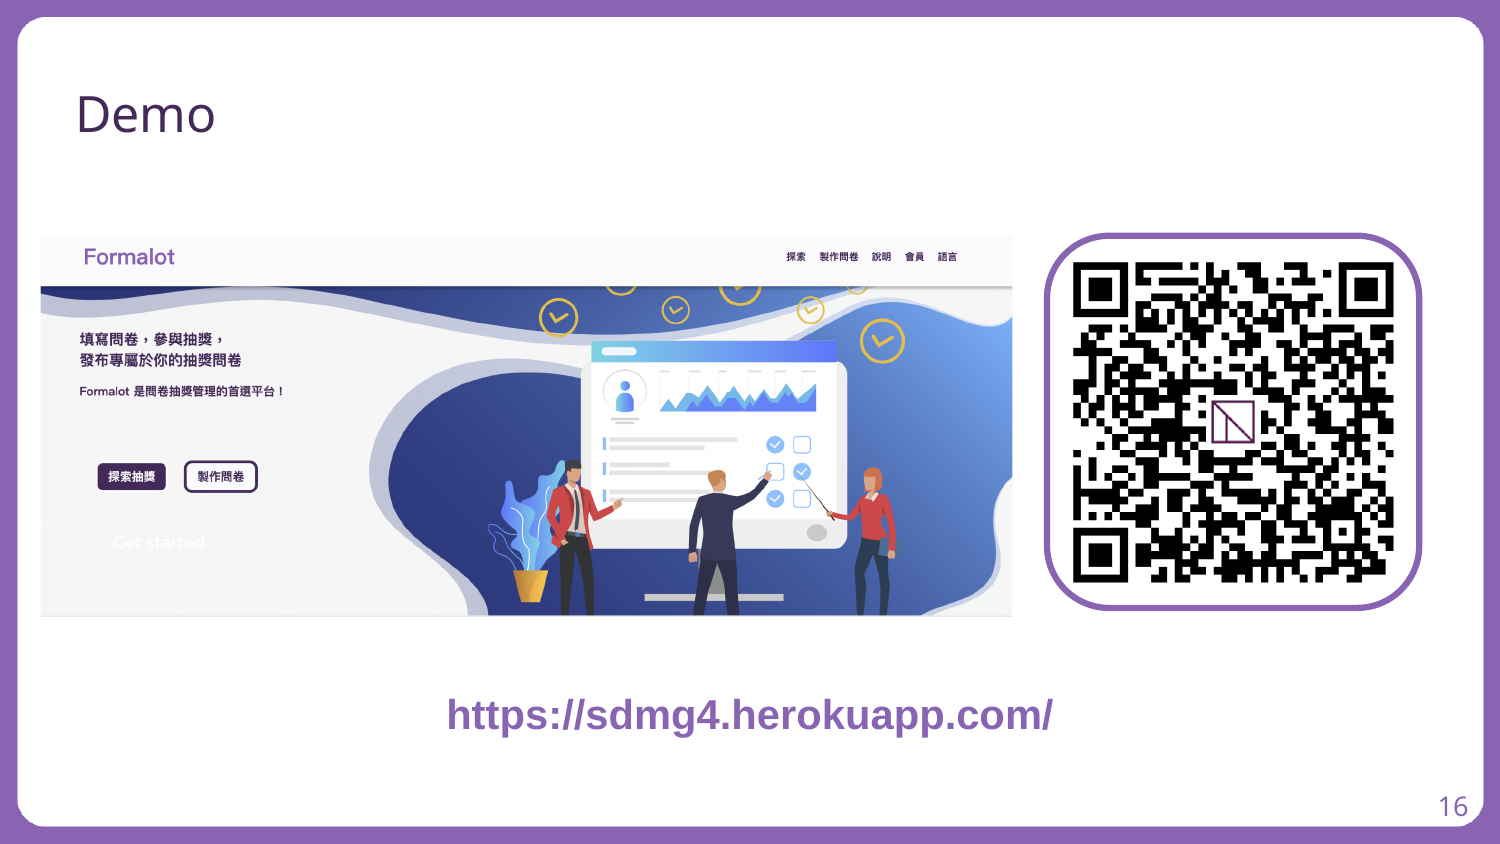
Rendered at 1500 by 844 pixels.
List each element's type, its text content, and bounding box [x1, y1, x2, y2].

title Demo [60, 67, 1489, 162]
text_box [1067, 235, 1399, 252]
picture [0, 0, 1500, 844]
text_box [1047, 259, 1060, 584]
text_box [1406, 259, 1420, 585]
text_box [1075, 598, 1391, 608]
title https://sdmg4.herokuapp.com/ [142, 651, 1358, 775]
slide_number ‹#› [1393, 774, 1484, 839]
